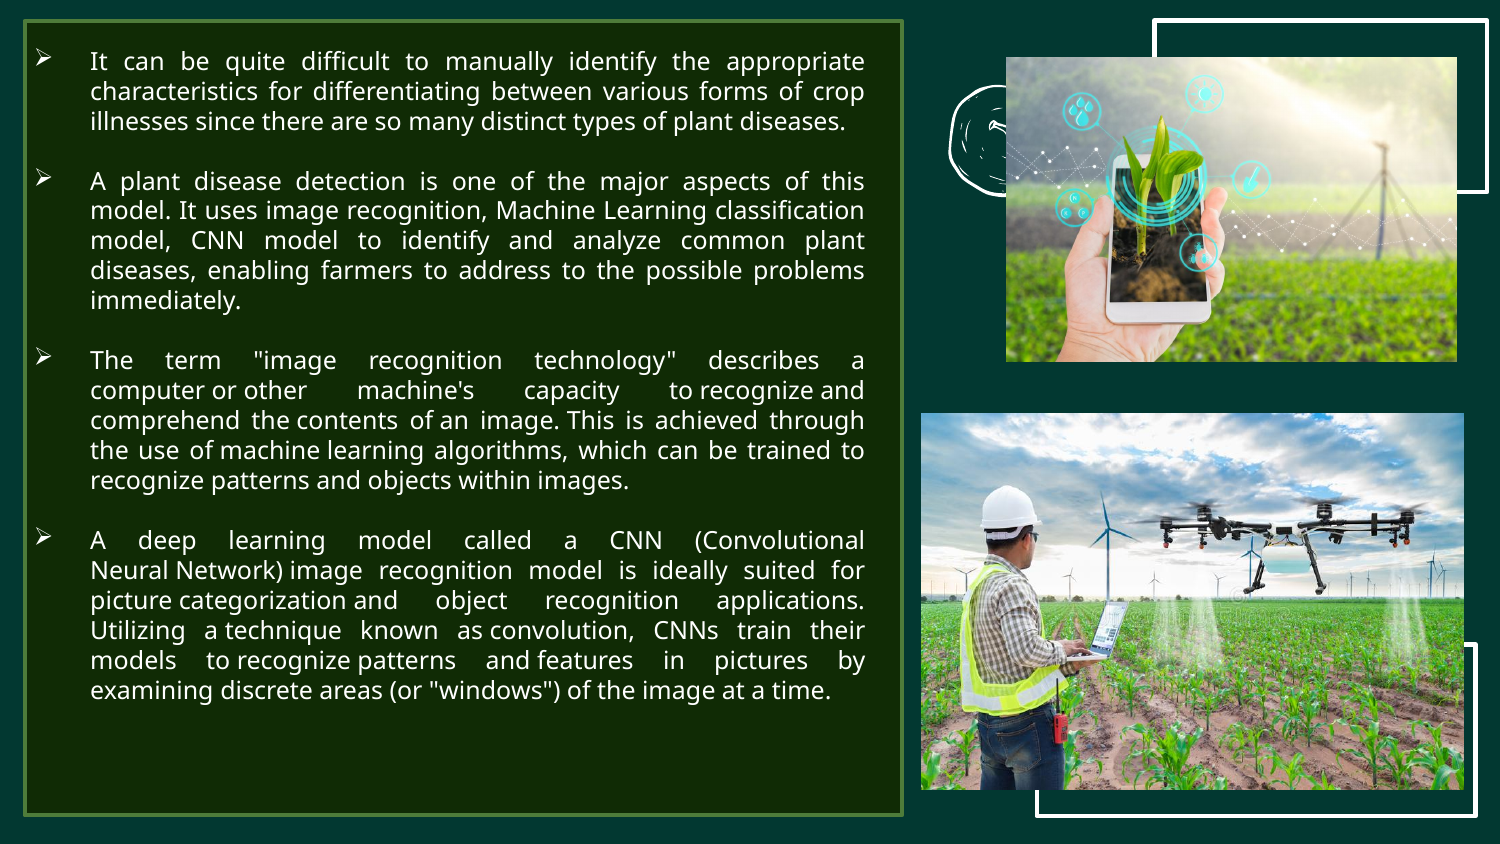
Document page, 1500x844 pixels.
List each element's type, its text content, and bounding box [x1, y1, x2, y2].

text_box [23, 19, 904, 817]
subtitle It can be quite difficult to manually identify the appropriate characteristics for differentiating between various forms of crop illnesses since there are so many distinct types of plant diseases. A plant disease detection is one of the major aspects of this model. It uses image recognition, Machine Learning classification model, CNN model to identify and analyze common plant diseases, enabling farmers to address to the possible problems immediately. The term "image recognition technology" describes a computer or other machine's capacity to recognize and comprehend the contents of an image. This is achieved through the use of machine learning algorithms, which can be trained to recognize patterns and objects within images. A deep learning model called a CNN (Convolutional Neural Network) image recognition model is ideally suited for picture categorization and object recognition applications. Utilizing a technique known as convolution, CNNs train their models to recognize patterns and features in pictures by examining discrete areas (or "windows") of the image at a time. [0, 0, 882, 766]
text_box [1035, 642, 1478, 818]
text_box [1152, 18, 1489, 194]
picture [920, 413, 1464, 790]
picture [1005, 56, 1457, 363]
